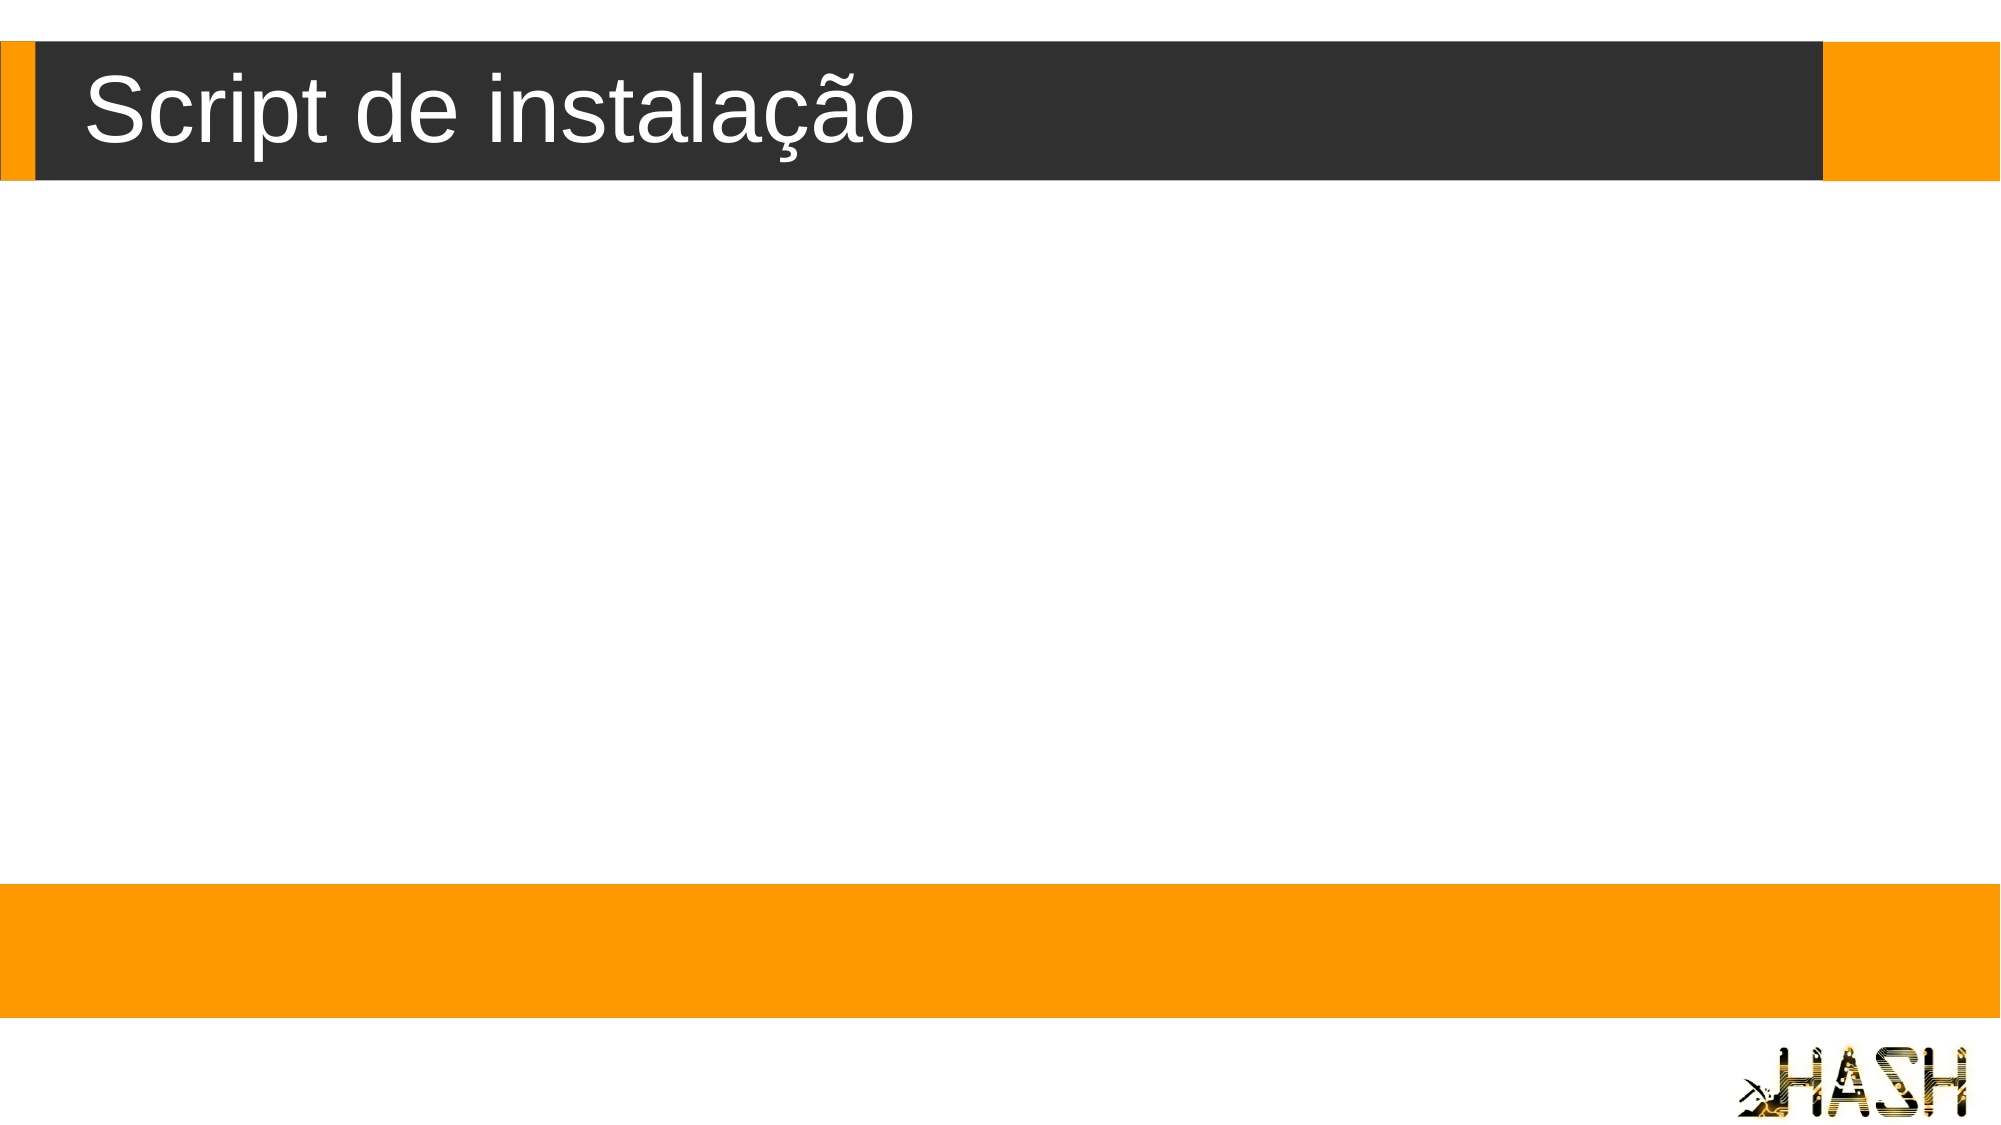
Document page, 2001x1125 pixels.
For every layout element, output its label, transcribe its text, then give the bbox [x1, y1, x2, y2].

picture [1731, 1039, 2000, 1125]
list Script de instalação [69, 51, 1524, 171]
